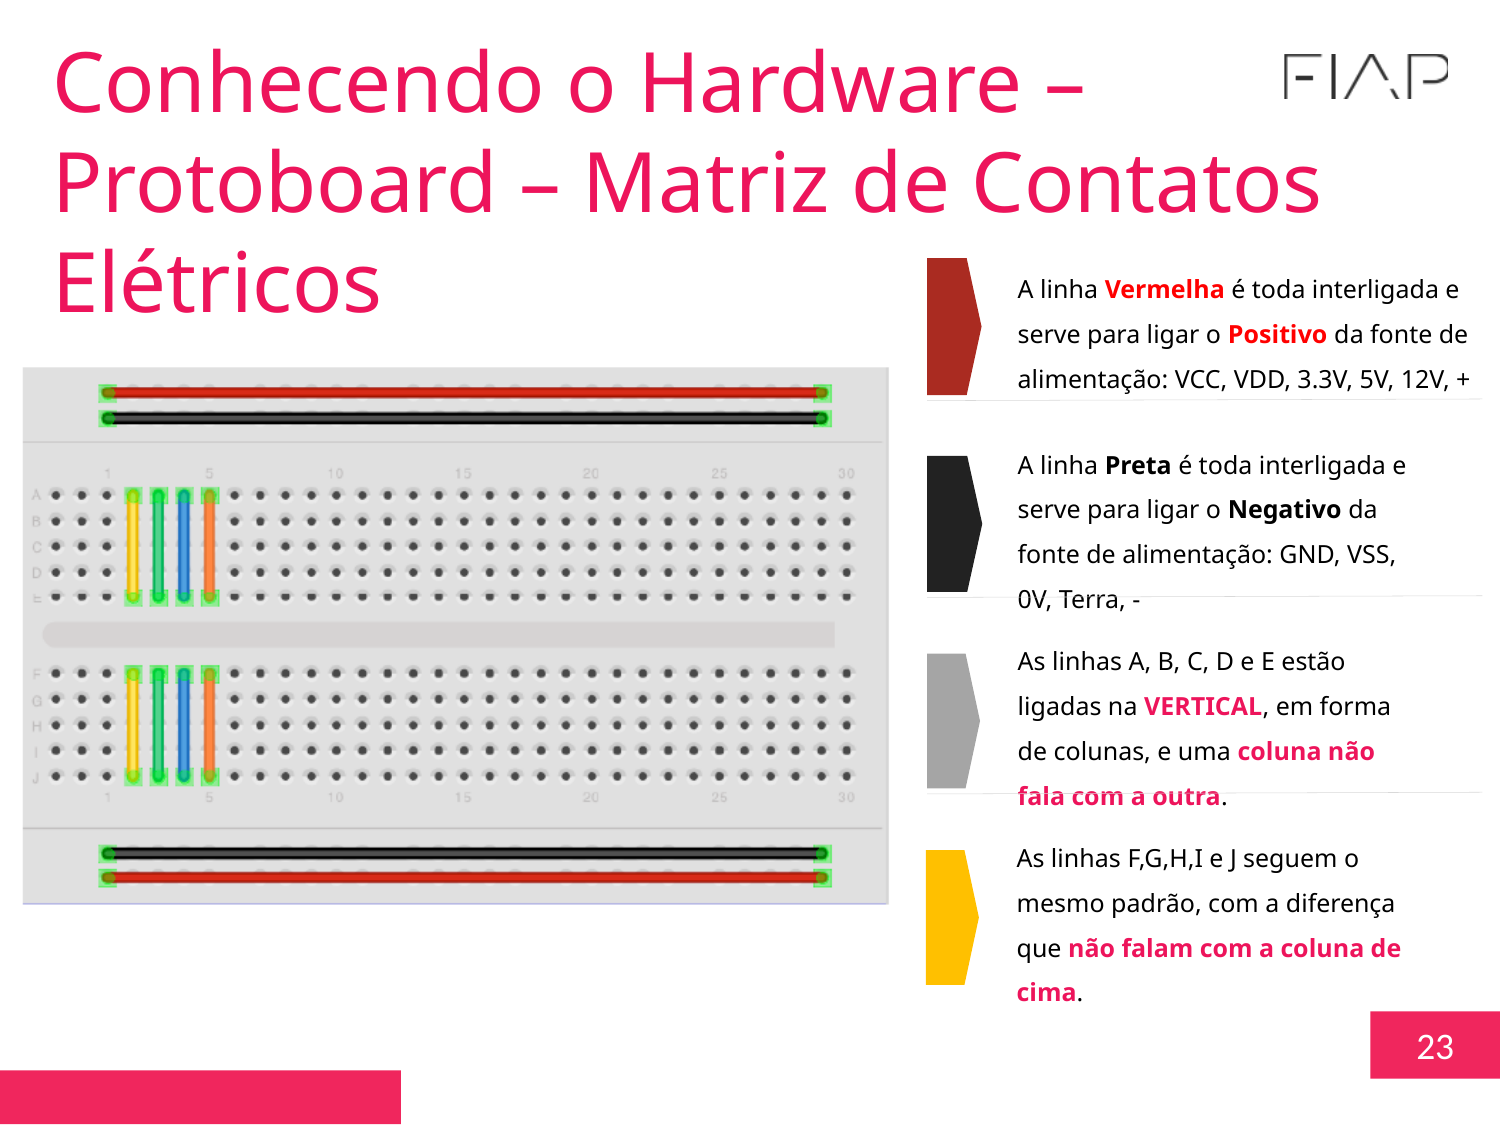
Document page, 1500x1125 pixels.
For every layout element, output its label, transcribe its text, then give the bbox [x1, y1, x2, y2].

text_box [926, 849, 1482, 985]
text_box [927, 258, 1483, 401]
text_box Conhecendo o Hardware – Protoboard – Matriz de Contatos Elétricos [37, 21, 1341, 337]
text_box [927, 652, 1483, 794]
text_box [927, 455, 1483, 598]
picture [6, 339, 909, 929]
